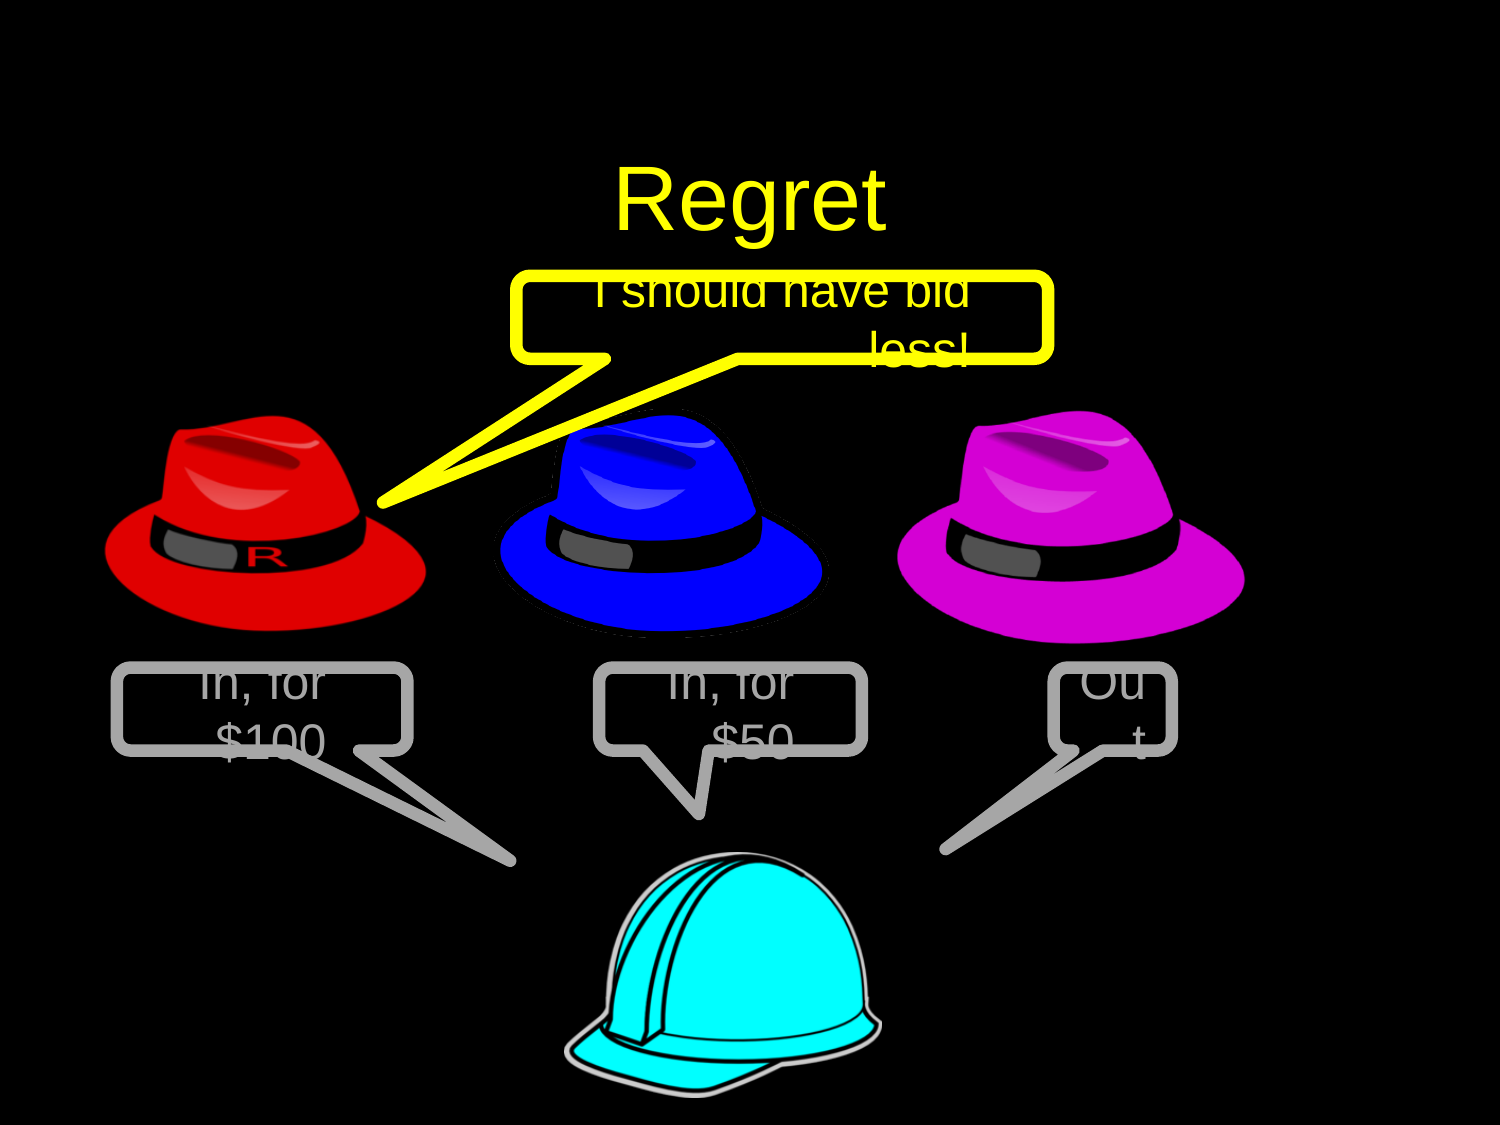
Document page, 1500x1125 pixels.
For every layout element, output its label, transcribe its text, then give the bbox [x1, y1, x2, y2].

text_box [98, 402, 1252, 651]
text_box In, for $100 [116, 667, 511, 861]
picture [563, 852, 882, 1098]
text_box I should have bid less! [516, 275, 1049, 401]
text_box Out [945, 667, 1172, 850]
text_box In, for $50 [599, 667, 862, 815]
title Regret [112, 99, 1388, 288]
